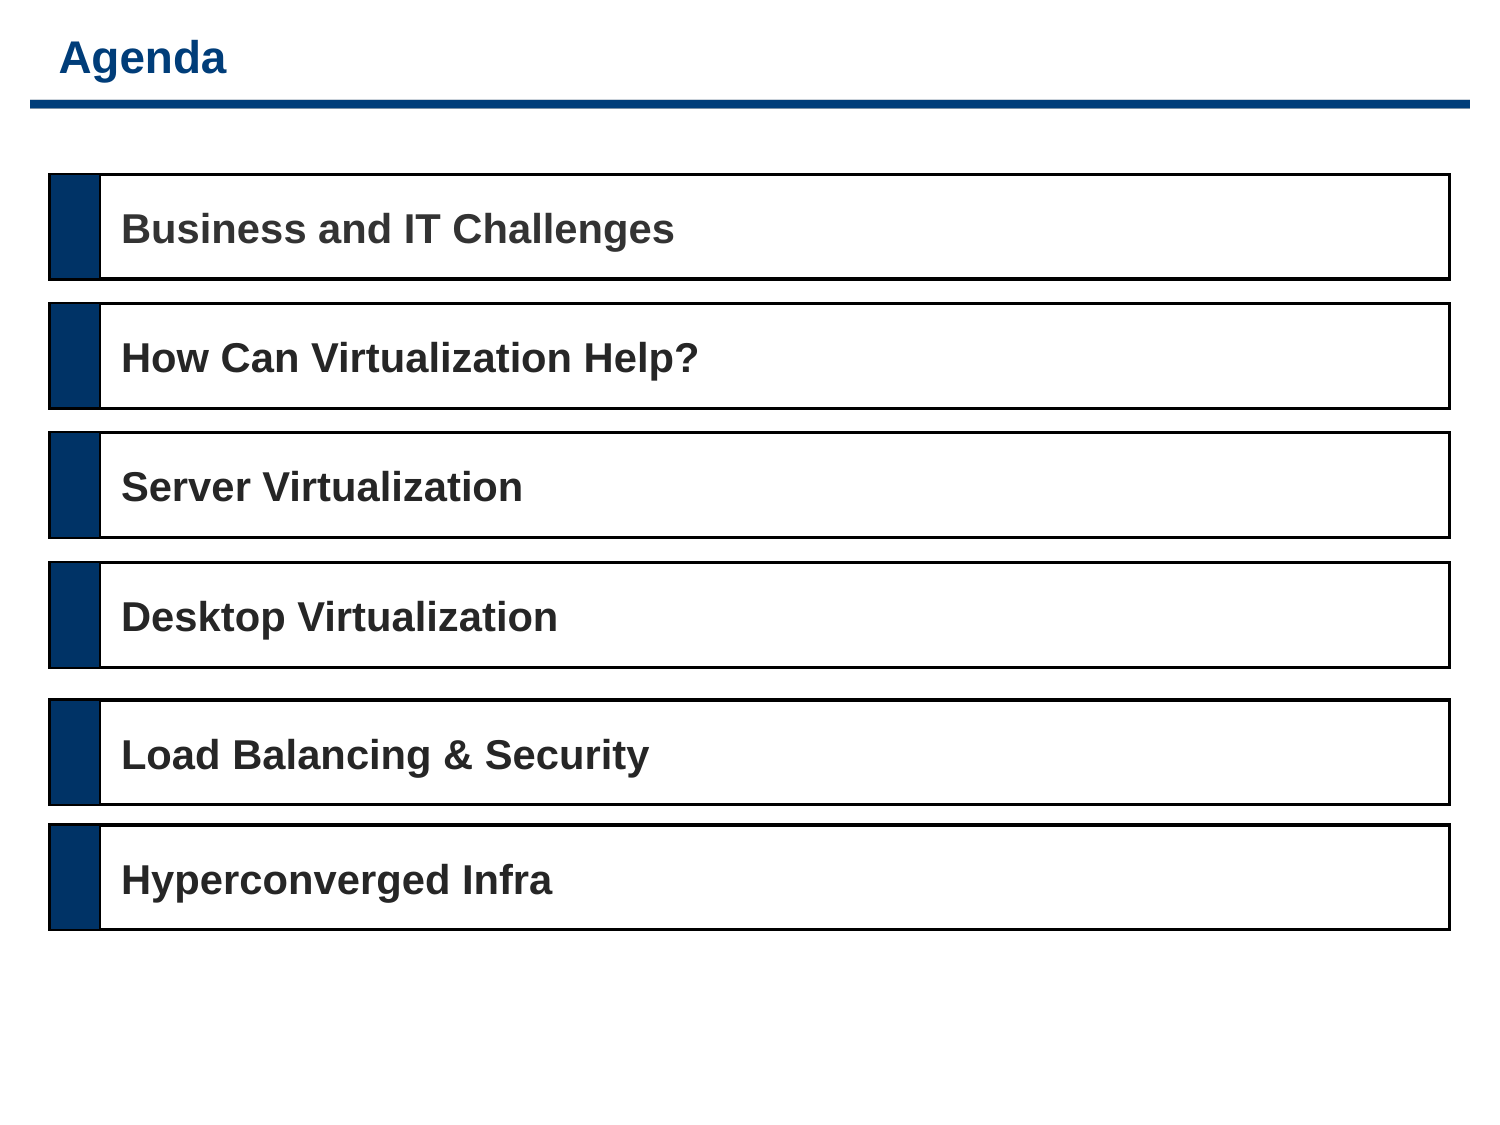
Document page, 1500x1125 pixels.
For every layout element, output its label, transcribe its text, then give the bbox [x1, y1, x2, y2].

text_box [49, 173, 1451, 280]
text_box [49, 824, 1451, 931]
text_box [49, 432, 1451, 538]
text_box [49, 699, 1451, 806]
text_box Agenda [58, 28, 1452, 83]
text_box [49, 303, 1451, 409]
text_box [49, 562, 1451, 668]
